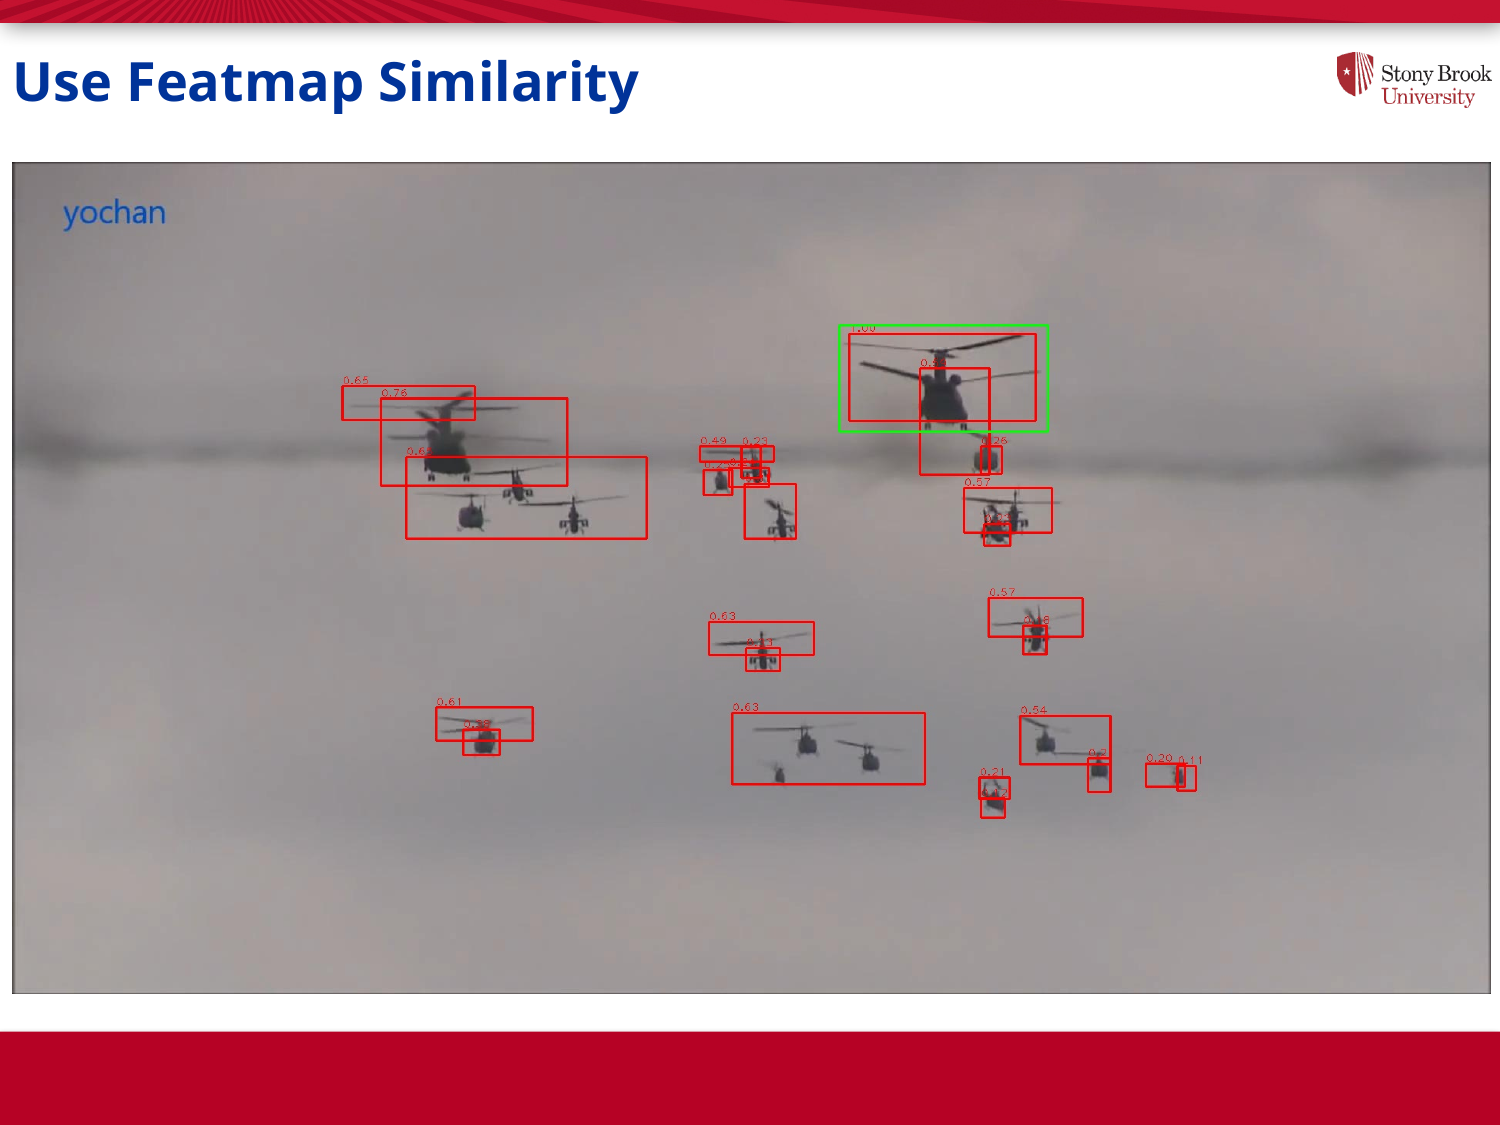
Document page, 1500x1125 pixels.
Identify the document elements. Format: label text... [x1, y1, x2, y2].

picture [1479, 52, 1492, 108]
picture [12, 162, 1491, 994]
picture [0, 0, 1500, 23]
title Use Featmap Similarity [12, 27, 1479, 146]
